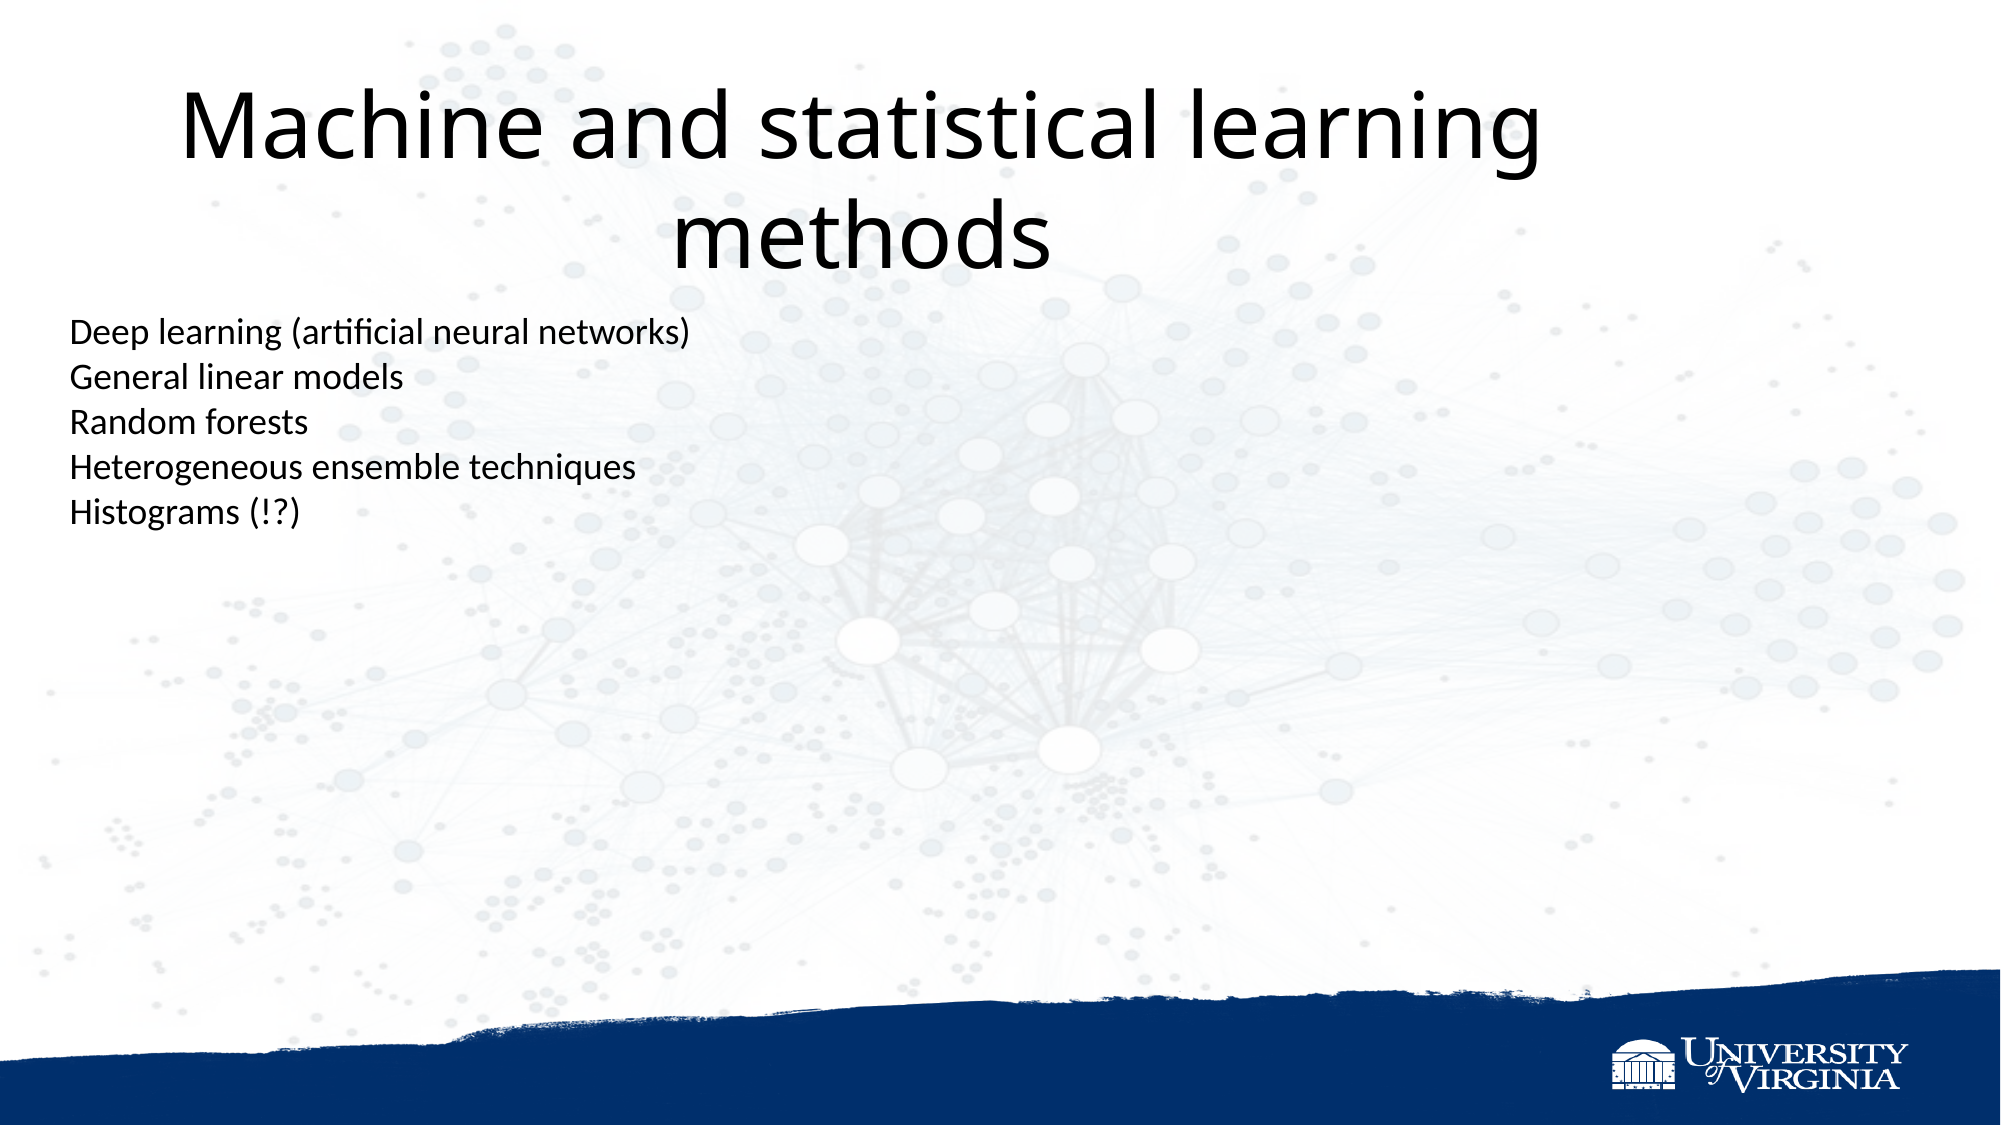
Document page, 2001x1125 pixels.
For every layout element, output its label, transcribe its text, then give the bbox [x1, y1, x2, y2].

list Deep learning (artificial neural networks) General linear models Random forests Heterogeneous ensemble techniques Histograms (!?) [54, 299, 1725, 1014]
title Machine and statistical learning methods [0, 59, 1725, 278]
picture [0, 852, 2001, 1125]
